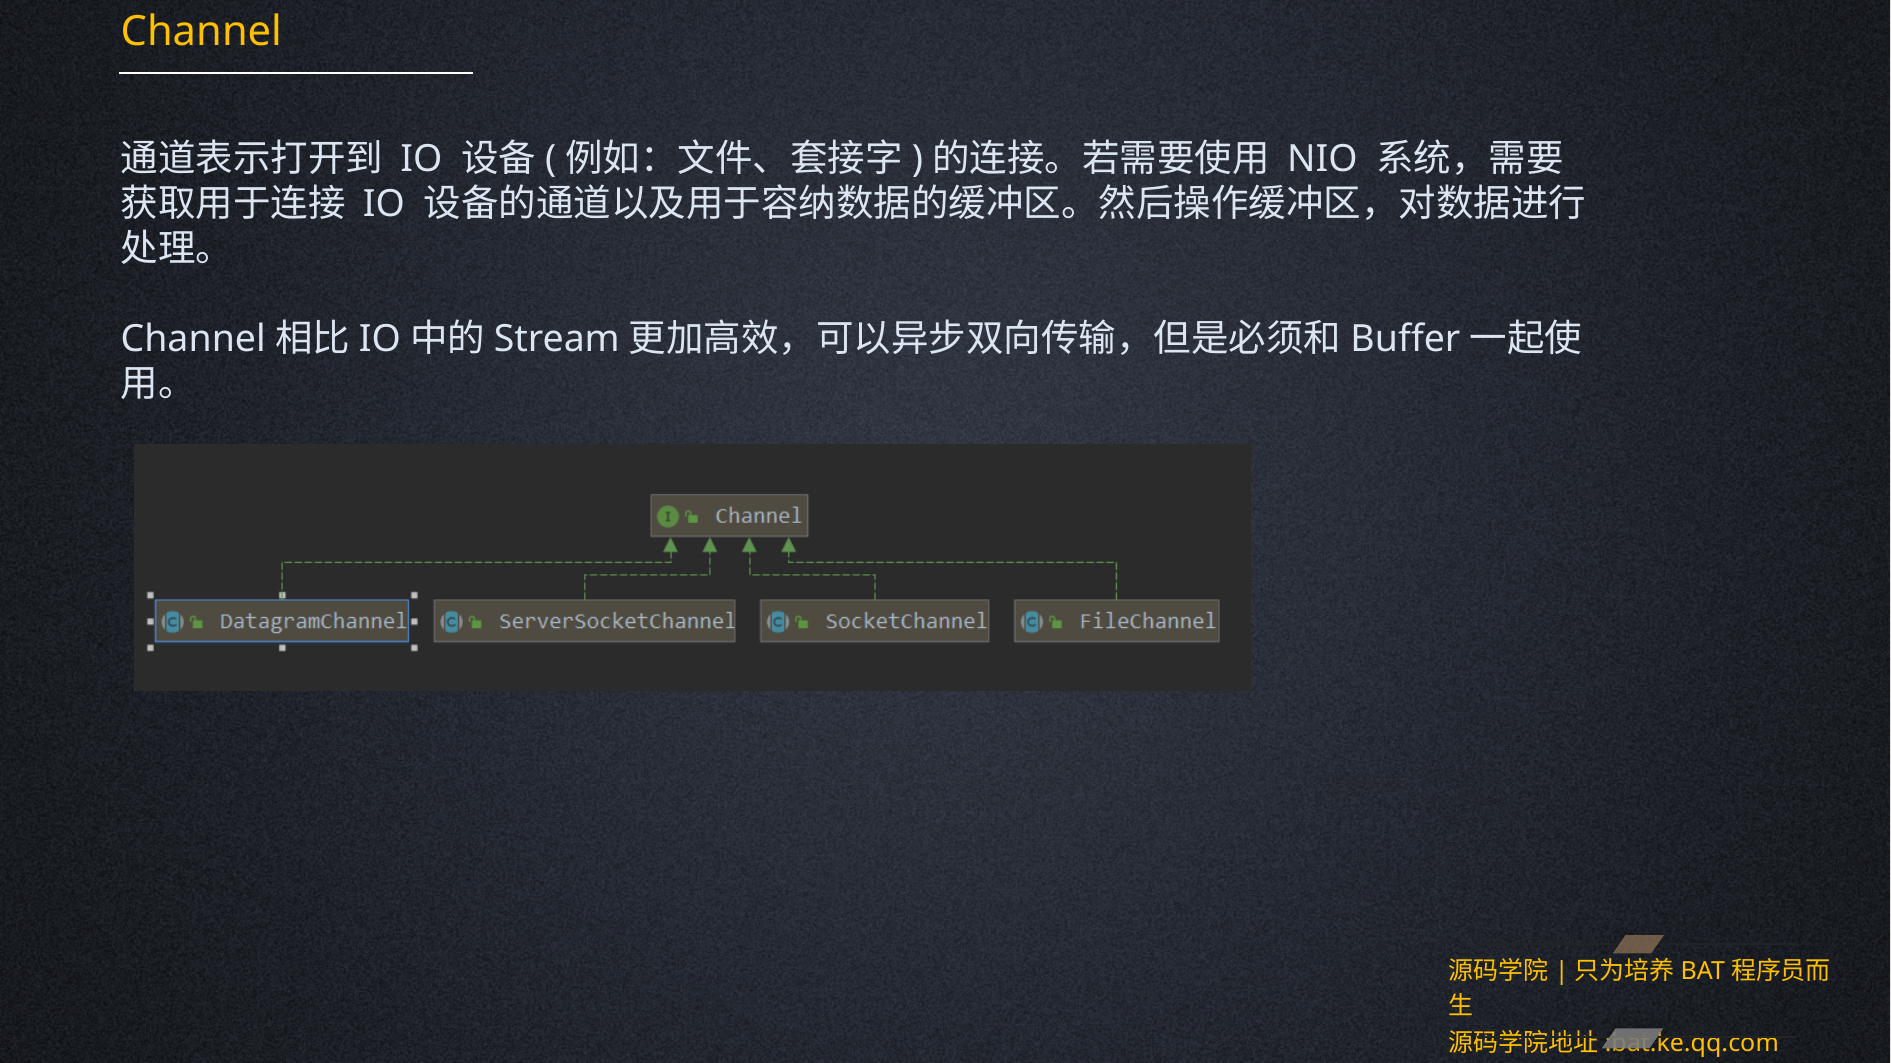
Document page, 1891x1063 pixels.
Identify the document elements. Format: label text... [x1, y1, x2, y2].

text_box 源码学院|只为培养BAT程序员而生 源码学院地址:bat.ke.qq.com [1434, 940, 1849, 1063]
picture [0, 0, 1891, 1063]
text_box [1607, 1026, 1666, 1036]
text_box Channel [105, 0, 698, 62]
text_box 通道表示打开到 IO 设备(例如：文件、套接字)的连接。若需要使用 NIO 系统，需要获取用于连接 IO 设备的通道以及用于容纳数据的缓冲区。然后操作缓冲区，对数据进行处理。 Channel相比IO中的Stream更加高效，可以异步双向传输，但是必须和Buffer一起使用。 [105, 126, 1602, 412]
text_box [1599, 1047, 1653, 1051]
text_box [1617, 932, 1666, 943]
